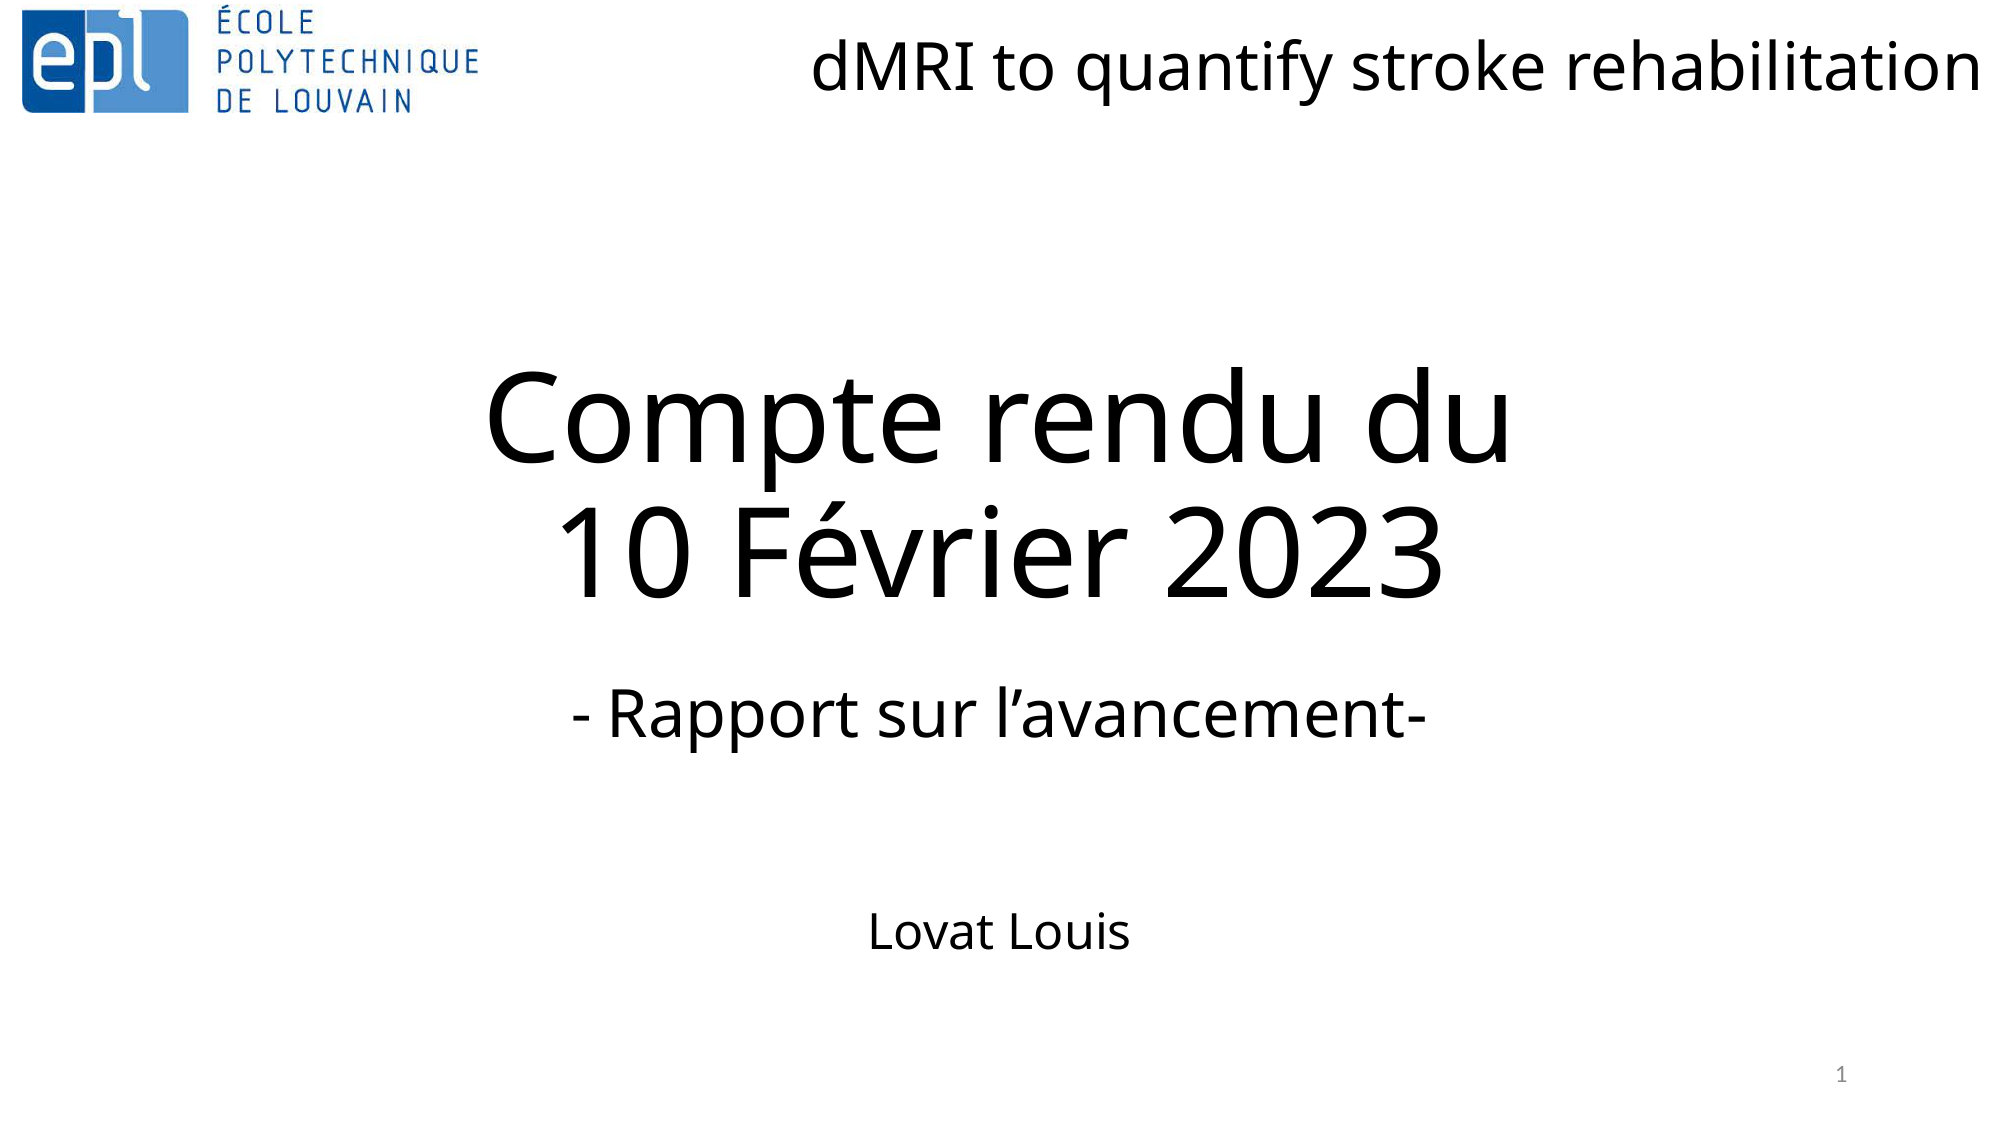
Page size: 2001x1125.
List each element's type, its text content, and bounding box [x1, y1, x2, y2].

slide_number 1 [1412, 1042, 1863, 1103]
title Compte rendu du 10 Février 2023 [249, 240, 1750, 571]
text_box dMRI to quantify stroke rehabilitation [795, 16, 2000, 111]
subtitle - Rapport sur l’avancement- [249, 571, 1750, 844]
picture [21, 4, 478, 113]
text_box Lovat Louis [249, 898, 1750, 1125]
